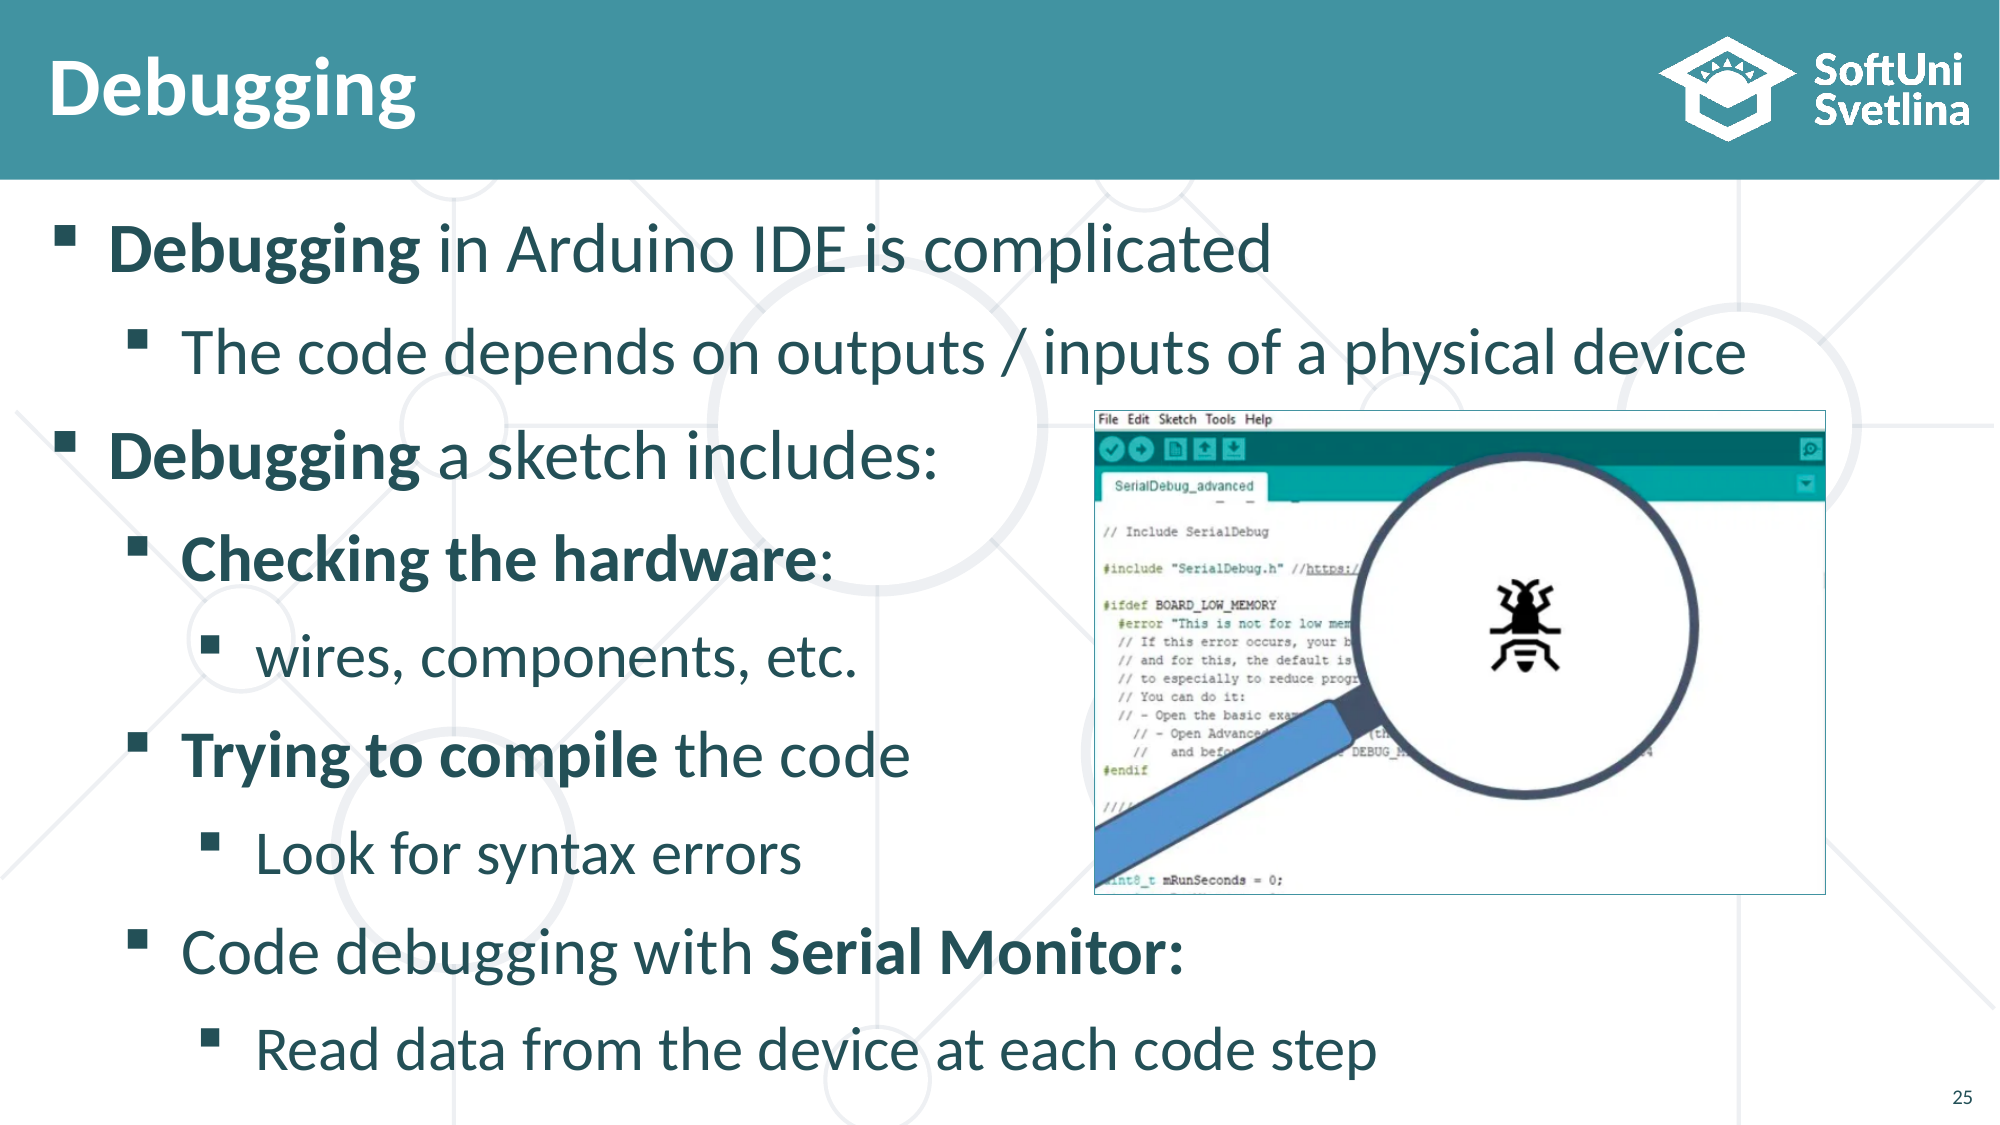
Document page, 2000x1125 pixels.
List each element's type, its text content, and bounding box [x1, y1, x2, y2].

title Debugging [31, 9, 1638, 155]
picture [1653, 32, 1971, 146]
slide_number 25 [1927, 1067, 1989, 1117]
picture [1093, 409, 1826, 895]
list Debugging in Arduino IDE is complicated The code depends on outputs / inputs of a physical device Debugging a sketch includes: Checking the hardware: wires, components, etc. Trying to compile the code Look for syntax errors Code debugging with Serial Monitor: Read data from the device at each code step [31, 196, 1970, 1109]
